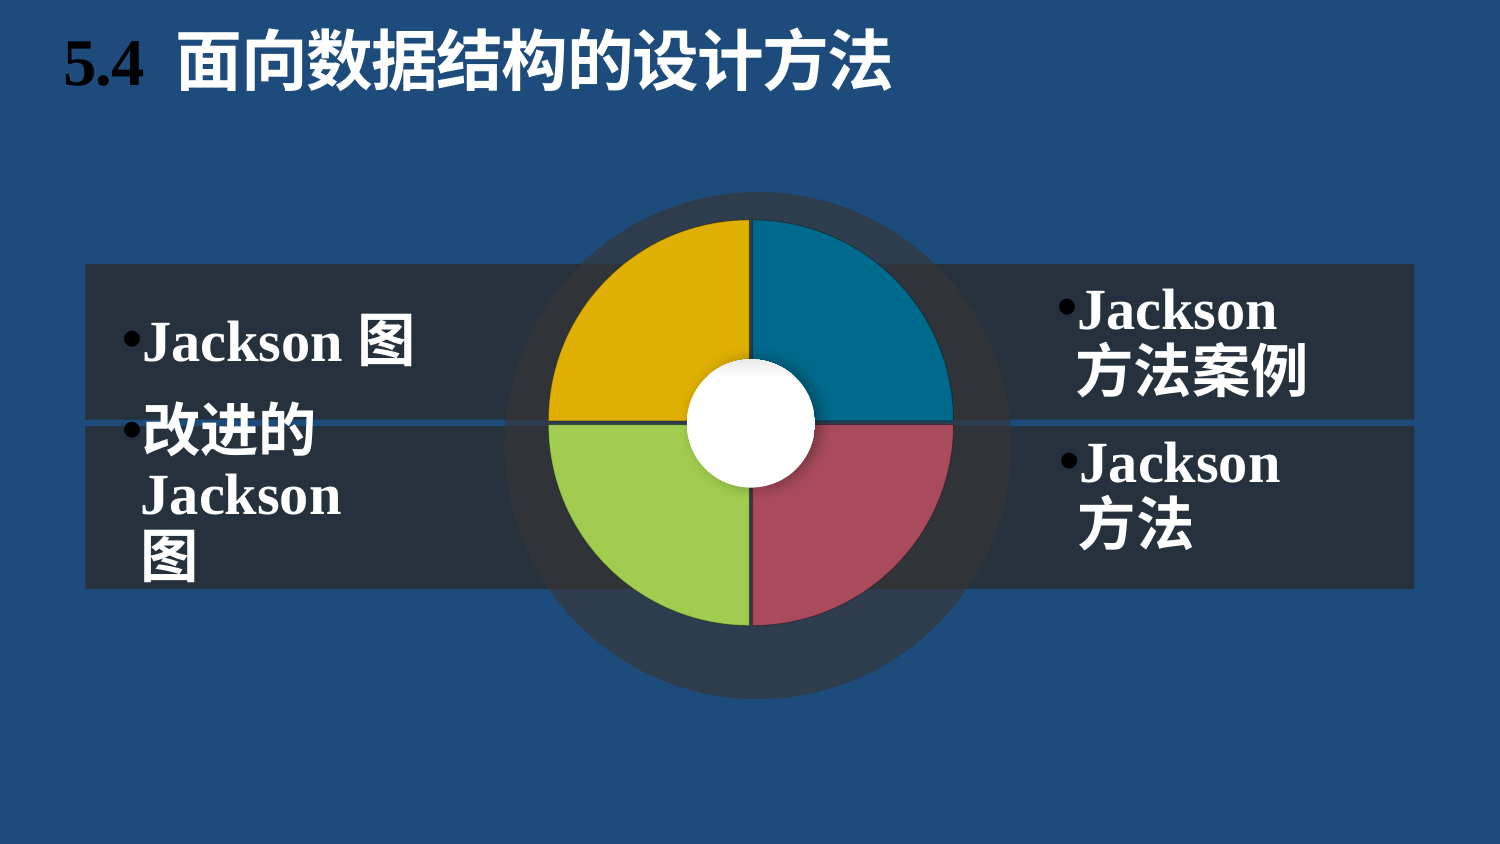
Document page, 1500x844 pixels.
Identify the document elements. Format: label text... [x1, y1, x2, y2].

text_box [85, 263, 469, 420]
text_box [1044, 425, 1415, 590]
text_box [85, 425, 469, 590]
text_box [474, 162, 1041, 729]
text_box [1044, 263, 1415, 420]
title 5.4 面向数据结构的设计方法 [63, 28, 1436, 101]
